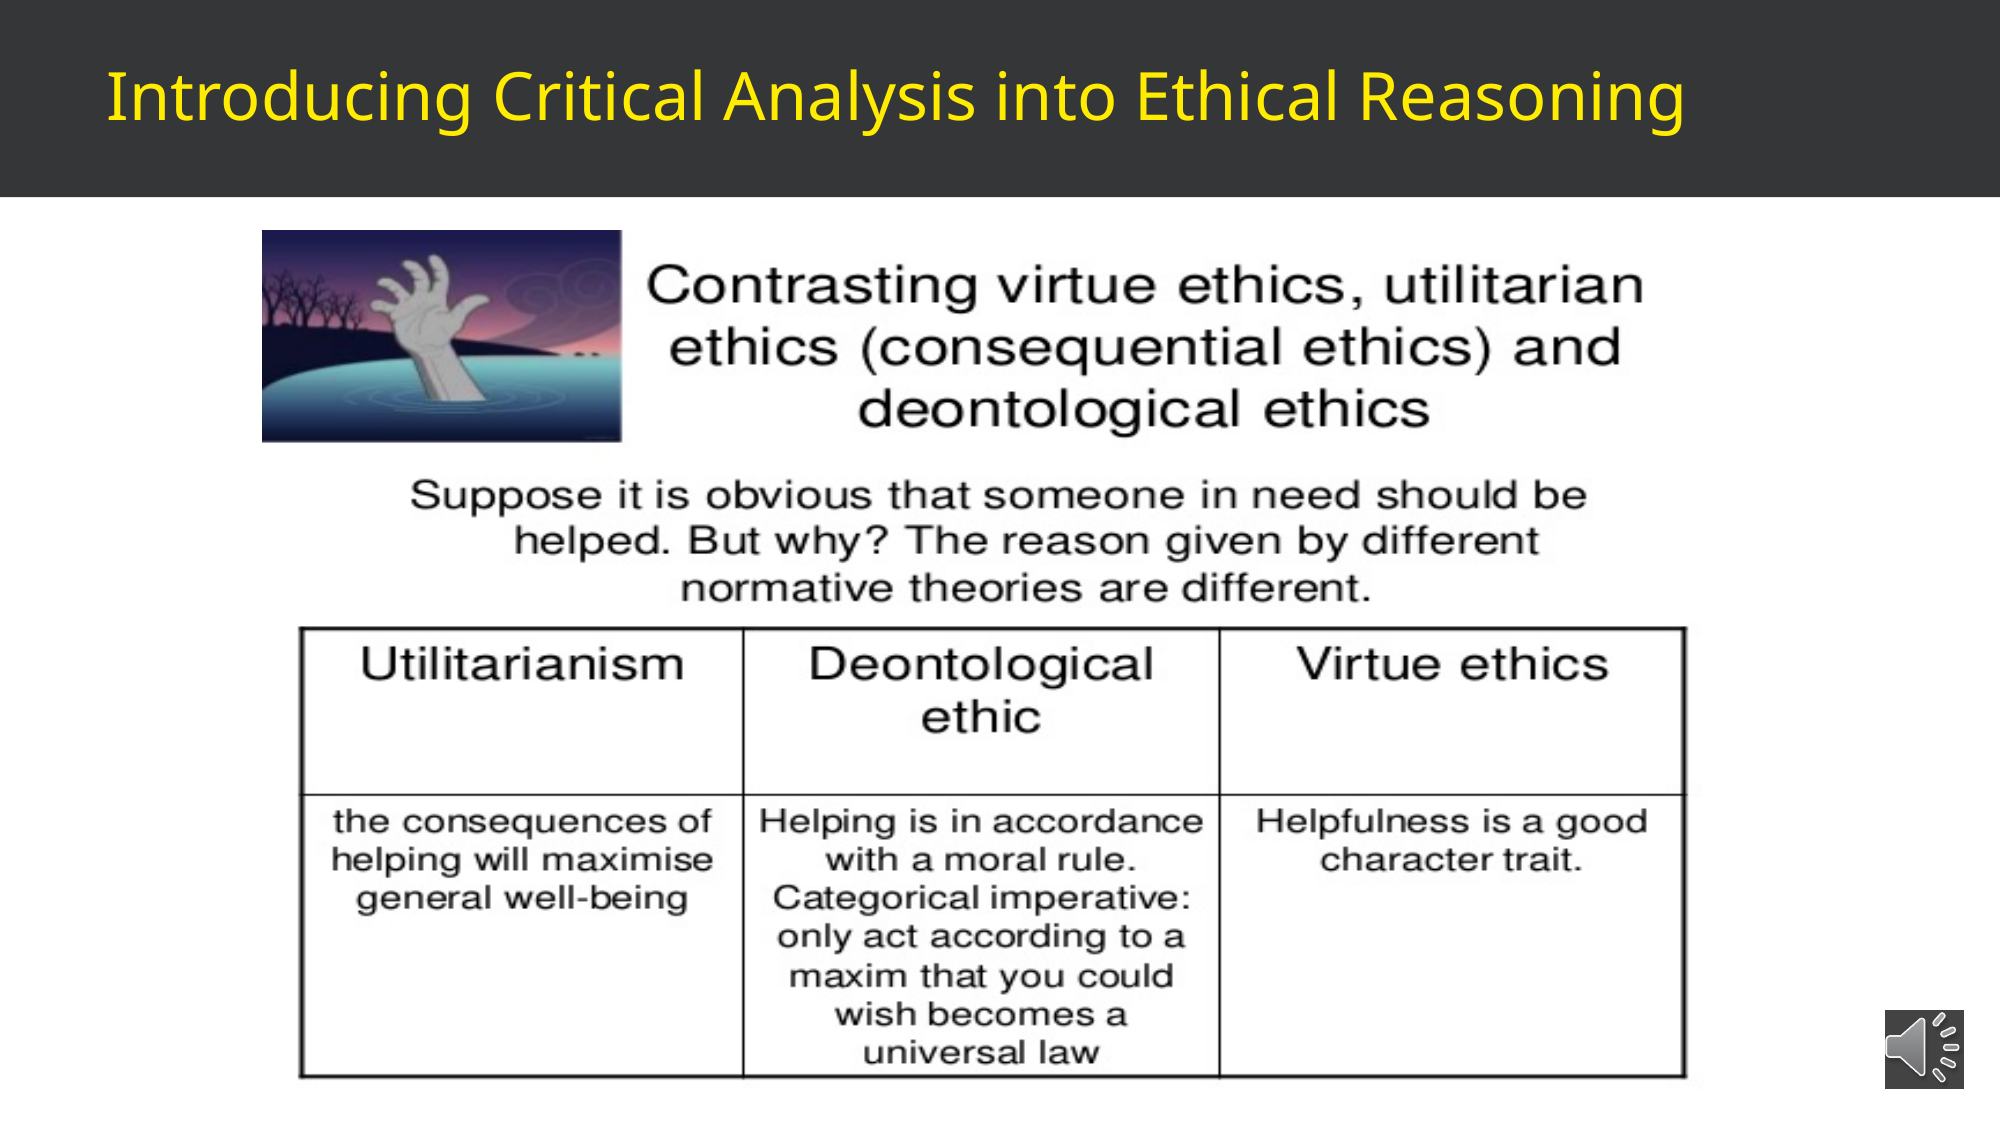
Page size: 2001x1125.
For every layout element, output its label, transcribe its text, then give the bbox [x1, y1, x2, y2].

picture [1884, 1009, 1965, 1090]
picture [262, 230, 1737, 1102]
title Introducing Critical Analysis into Ethical Reasoning [92, 0, 1818, 198]
